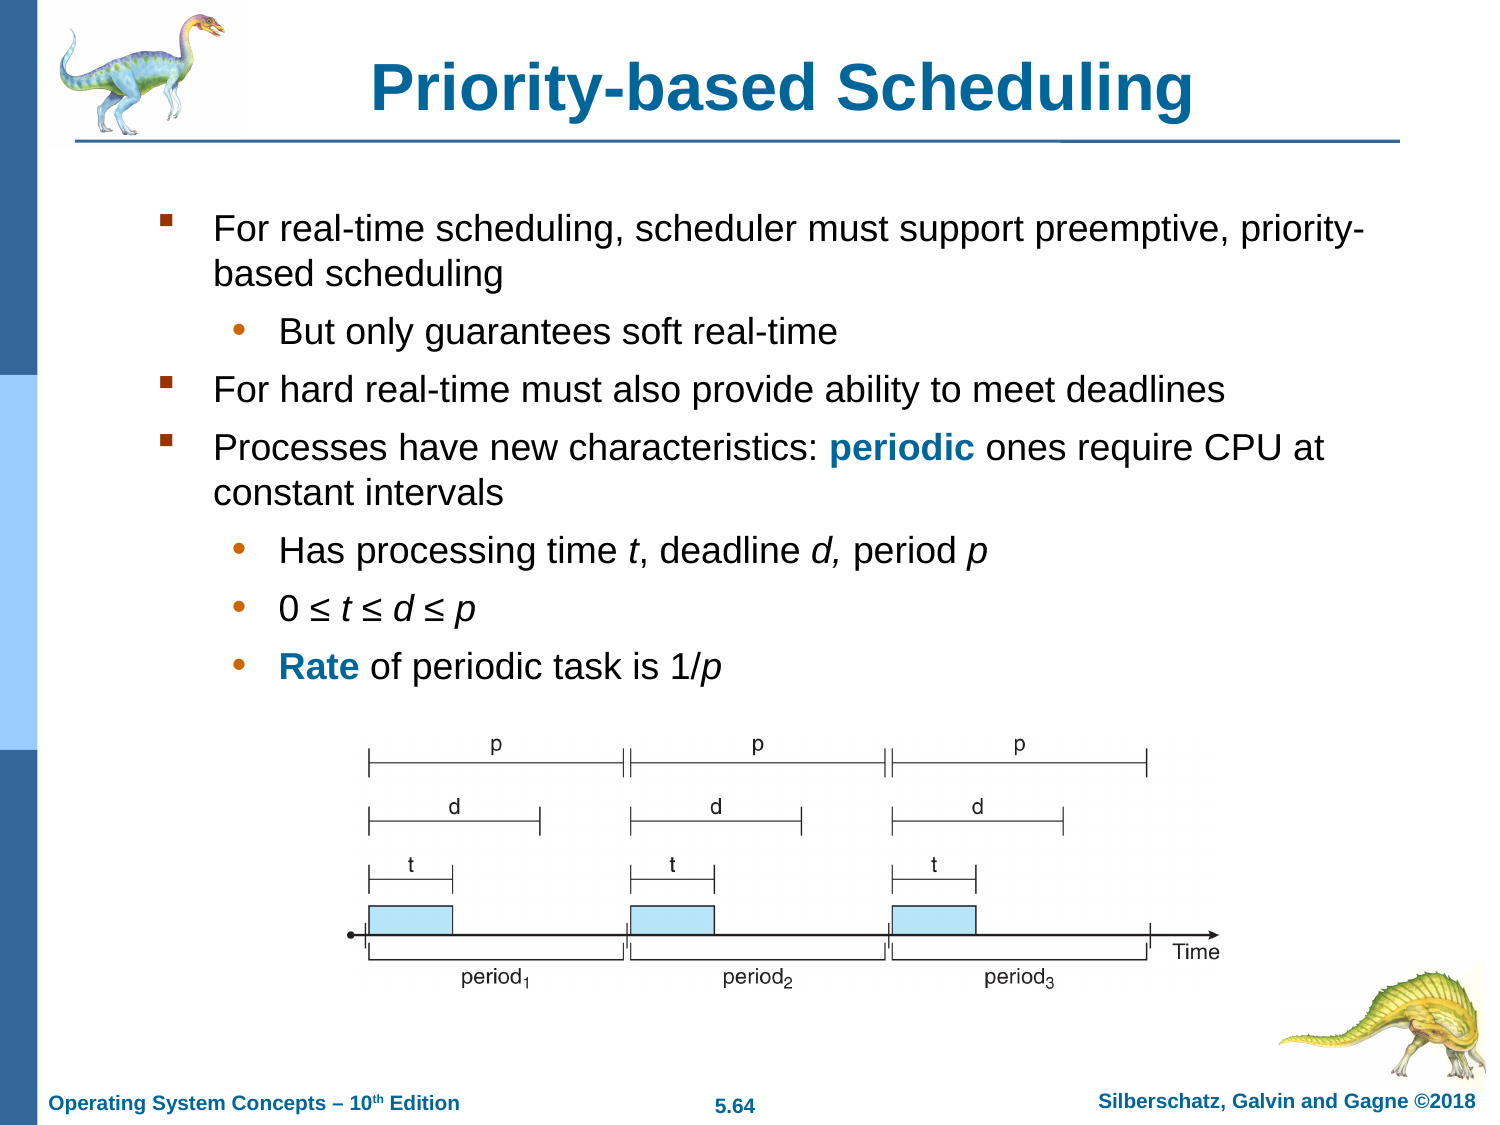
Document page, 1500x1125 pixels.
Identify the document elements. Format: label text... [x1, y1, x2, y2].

picture [346, 731, 1220, 994]
title Priority-based Scheduling [141, 36, 1425, 131]
list For real-time scheduling, scheduler must support preemptive, priority-based scheduling But only guarantees soft real-time For hard real-time must also provide ability to meet deadlines Processes have new characteristics: periodic ones require CPU at constant intervals Has processing time t, deadline d, period p 0 ≤ t ≤ d ≤ p Rate of periodic task is 1/p [141, 196, 1410, 940]
picture [46, 0, 243, 149]
picture [1275, 959, 1486, 1090]
